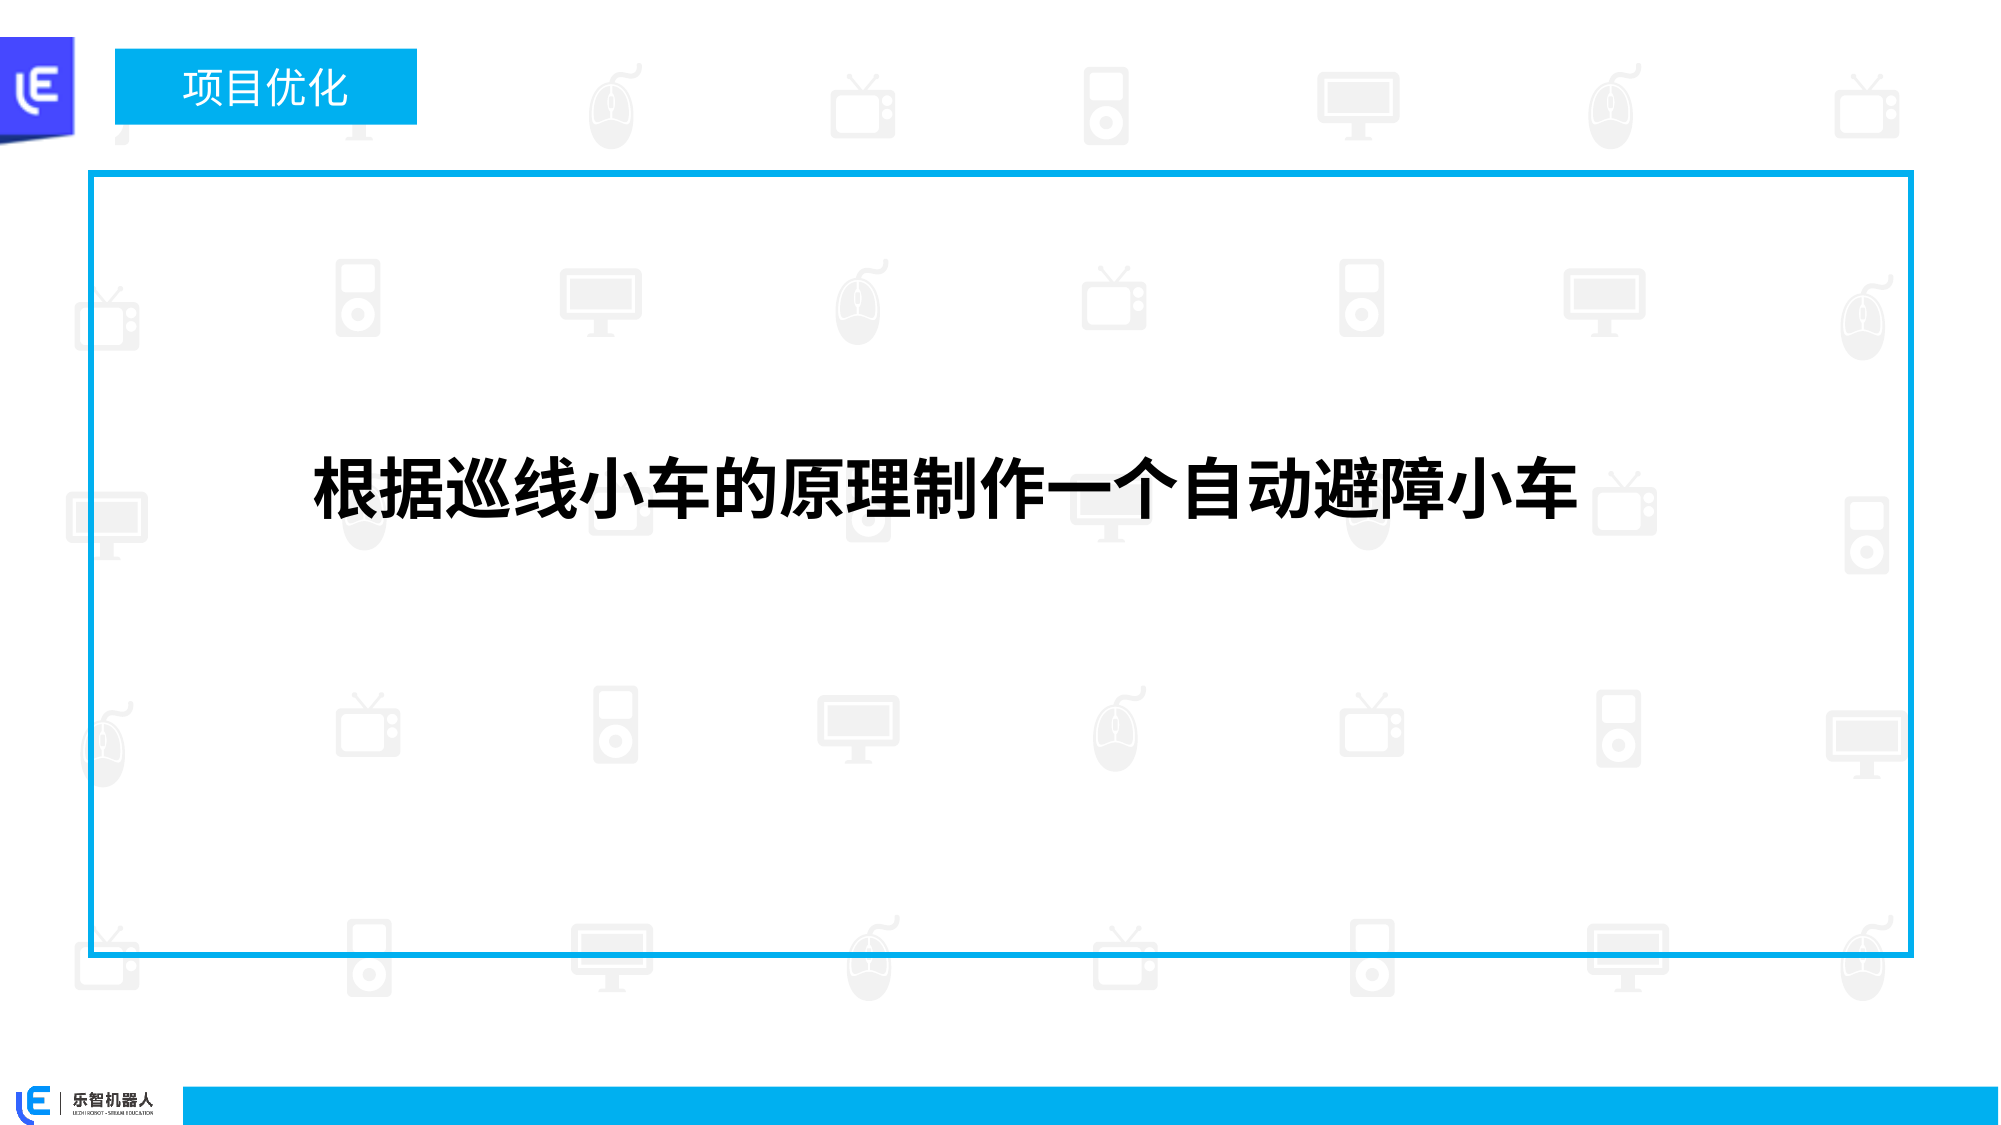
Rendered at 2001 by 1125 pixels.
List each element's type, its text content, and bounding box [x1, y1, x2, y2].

text_box 项目优化 [115, 48, 418, 62]
picture [0, 37, 115, 150]
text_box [16, 62, 1999, 1125]
